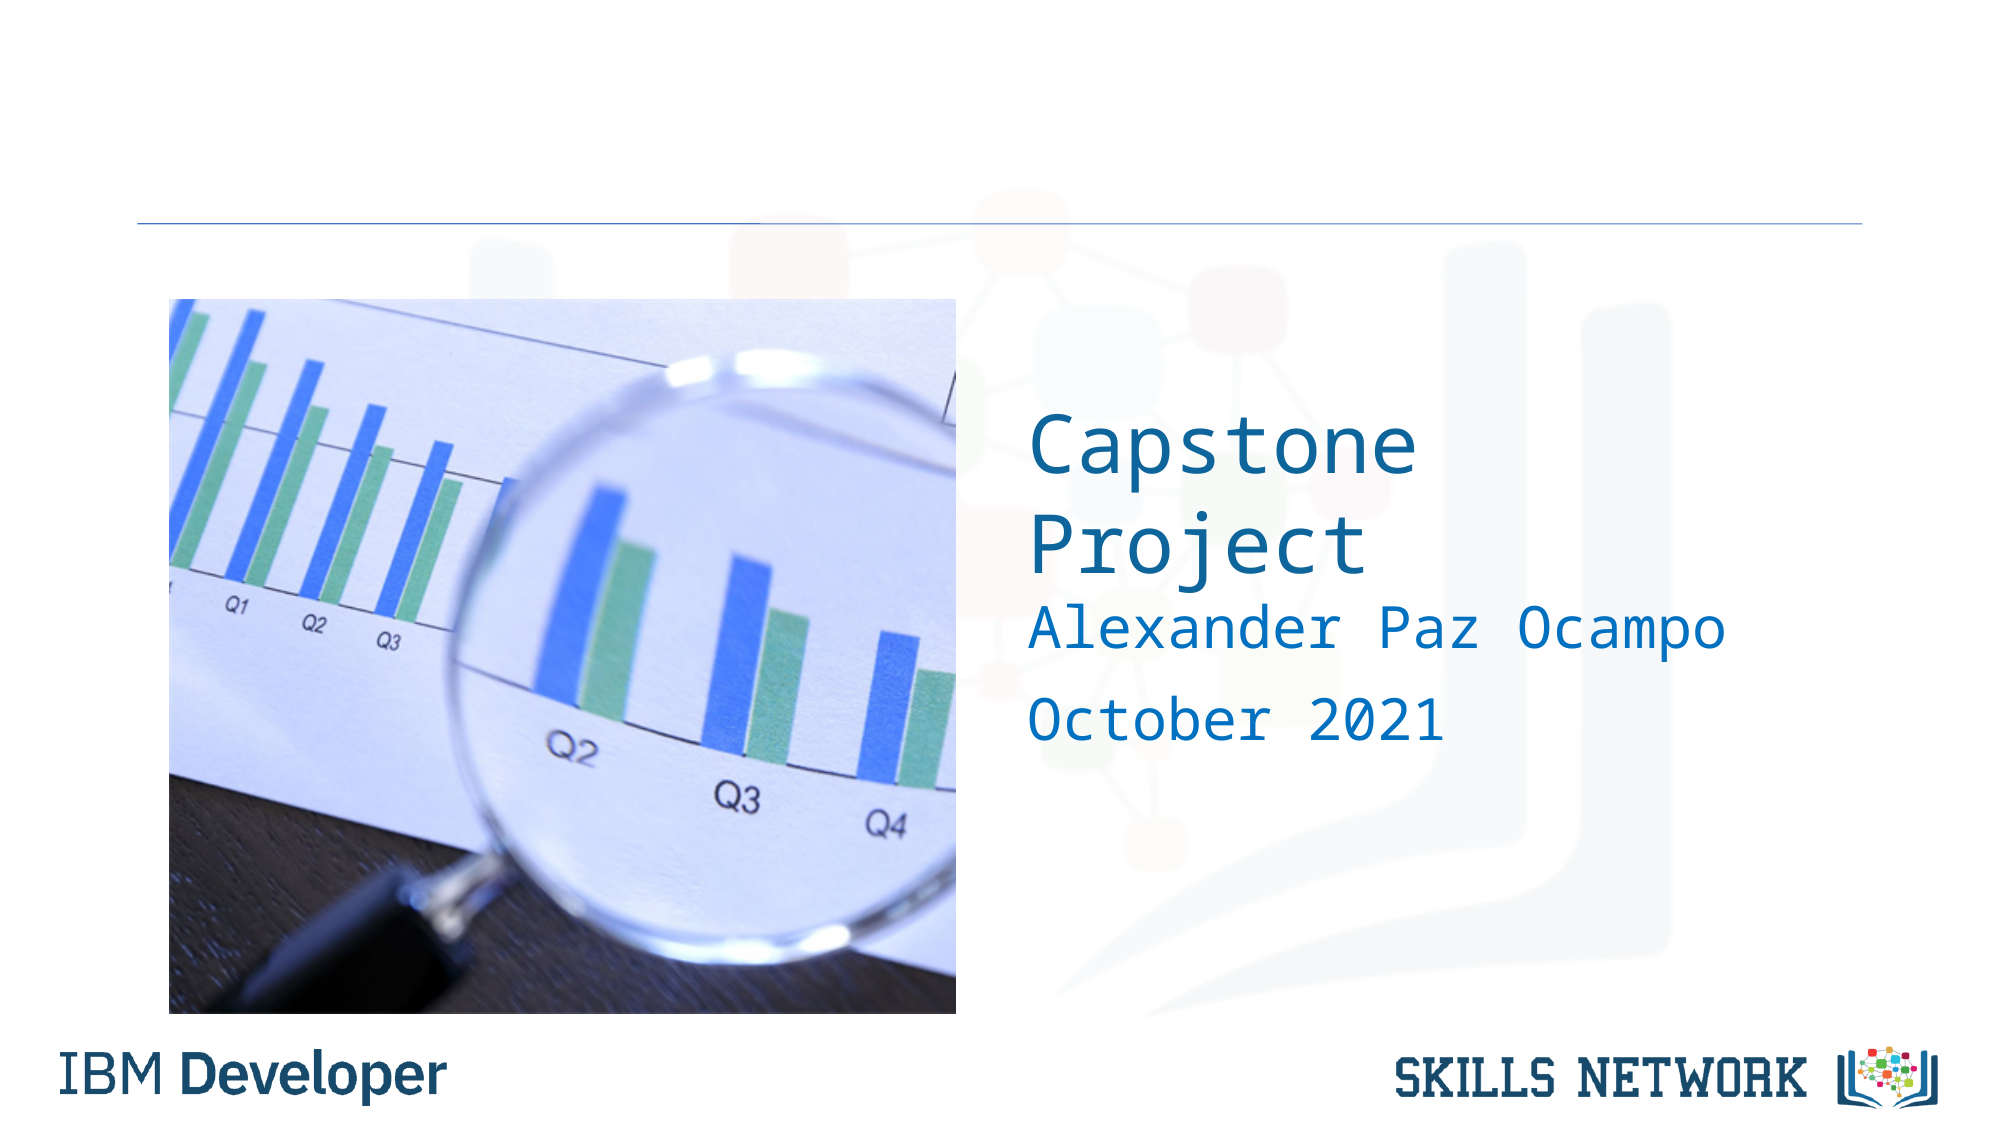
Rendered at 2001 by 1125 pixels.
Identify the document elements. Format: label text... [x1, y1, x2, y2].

picture [1390, 1045, 1945, 1111]
picture [169, 299, 956, 1014]
picture [55, 1045, 459, 1108]
title Capstone Project [1012, 384, 1489, 583]
list Alexander Paz Ocampo October 2021 [1012, 583, 1863, 1014]
